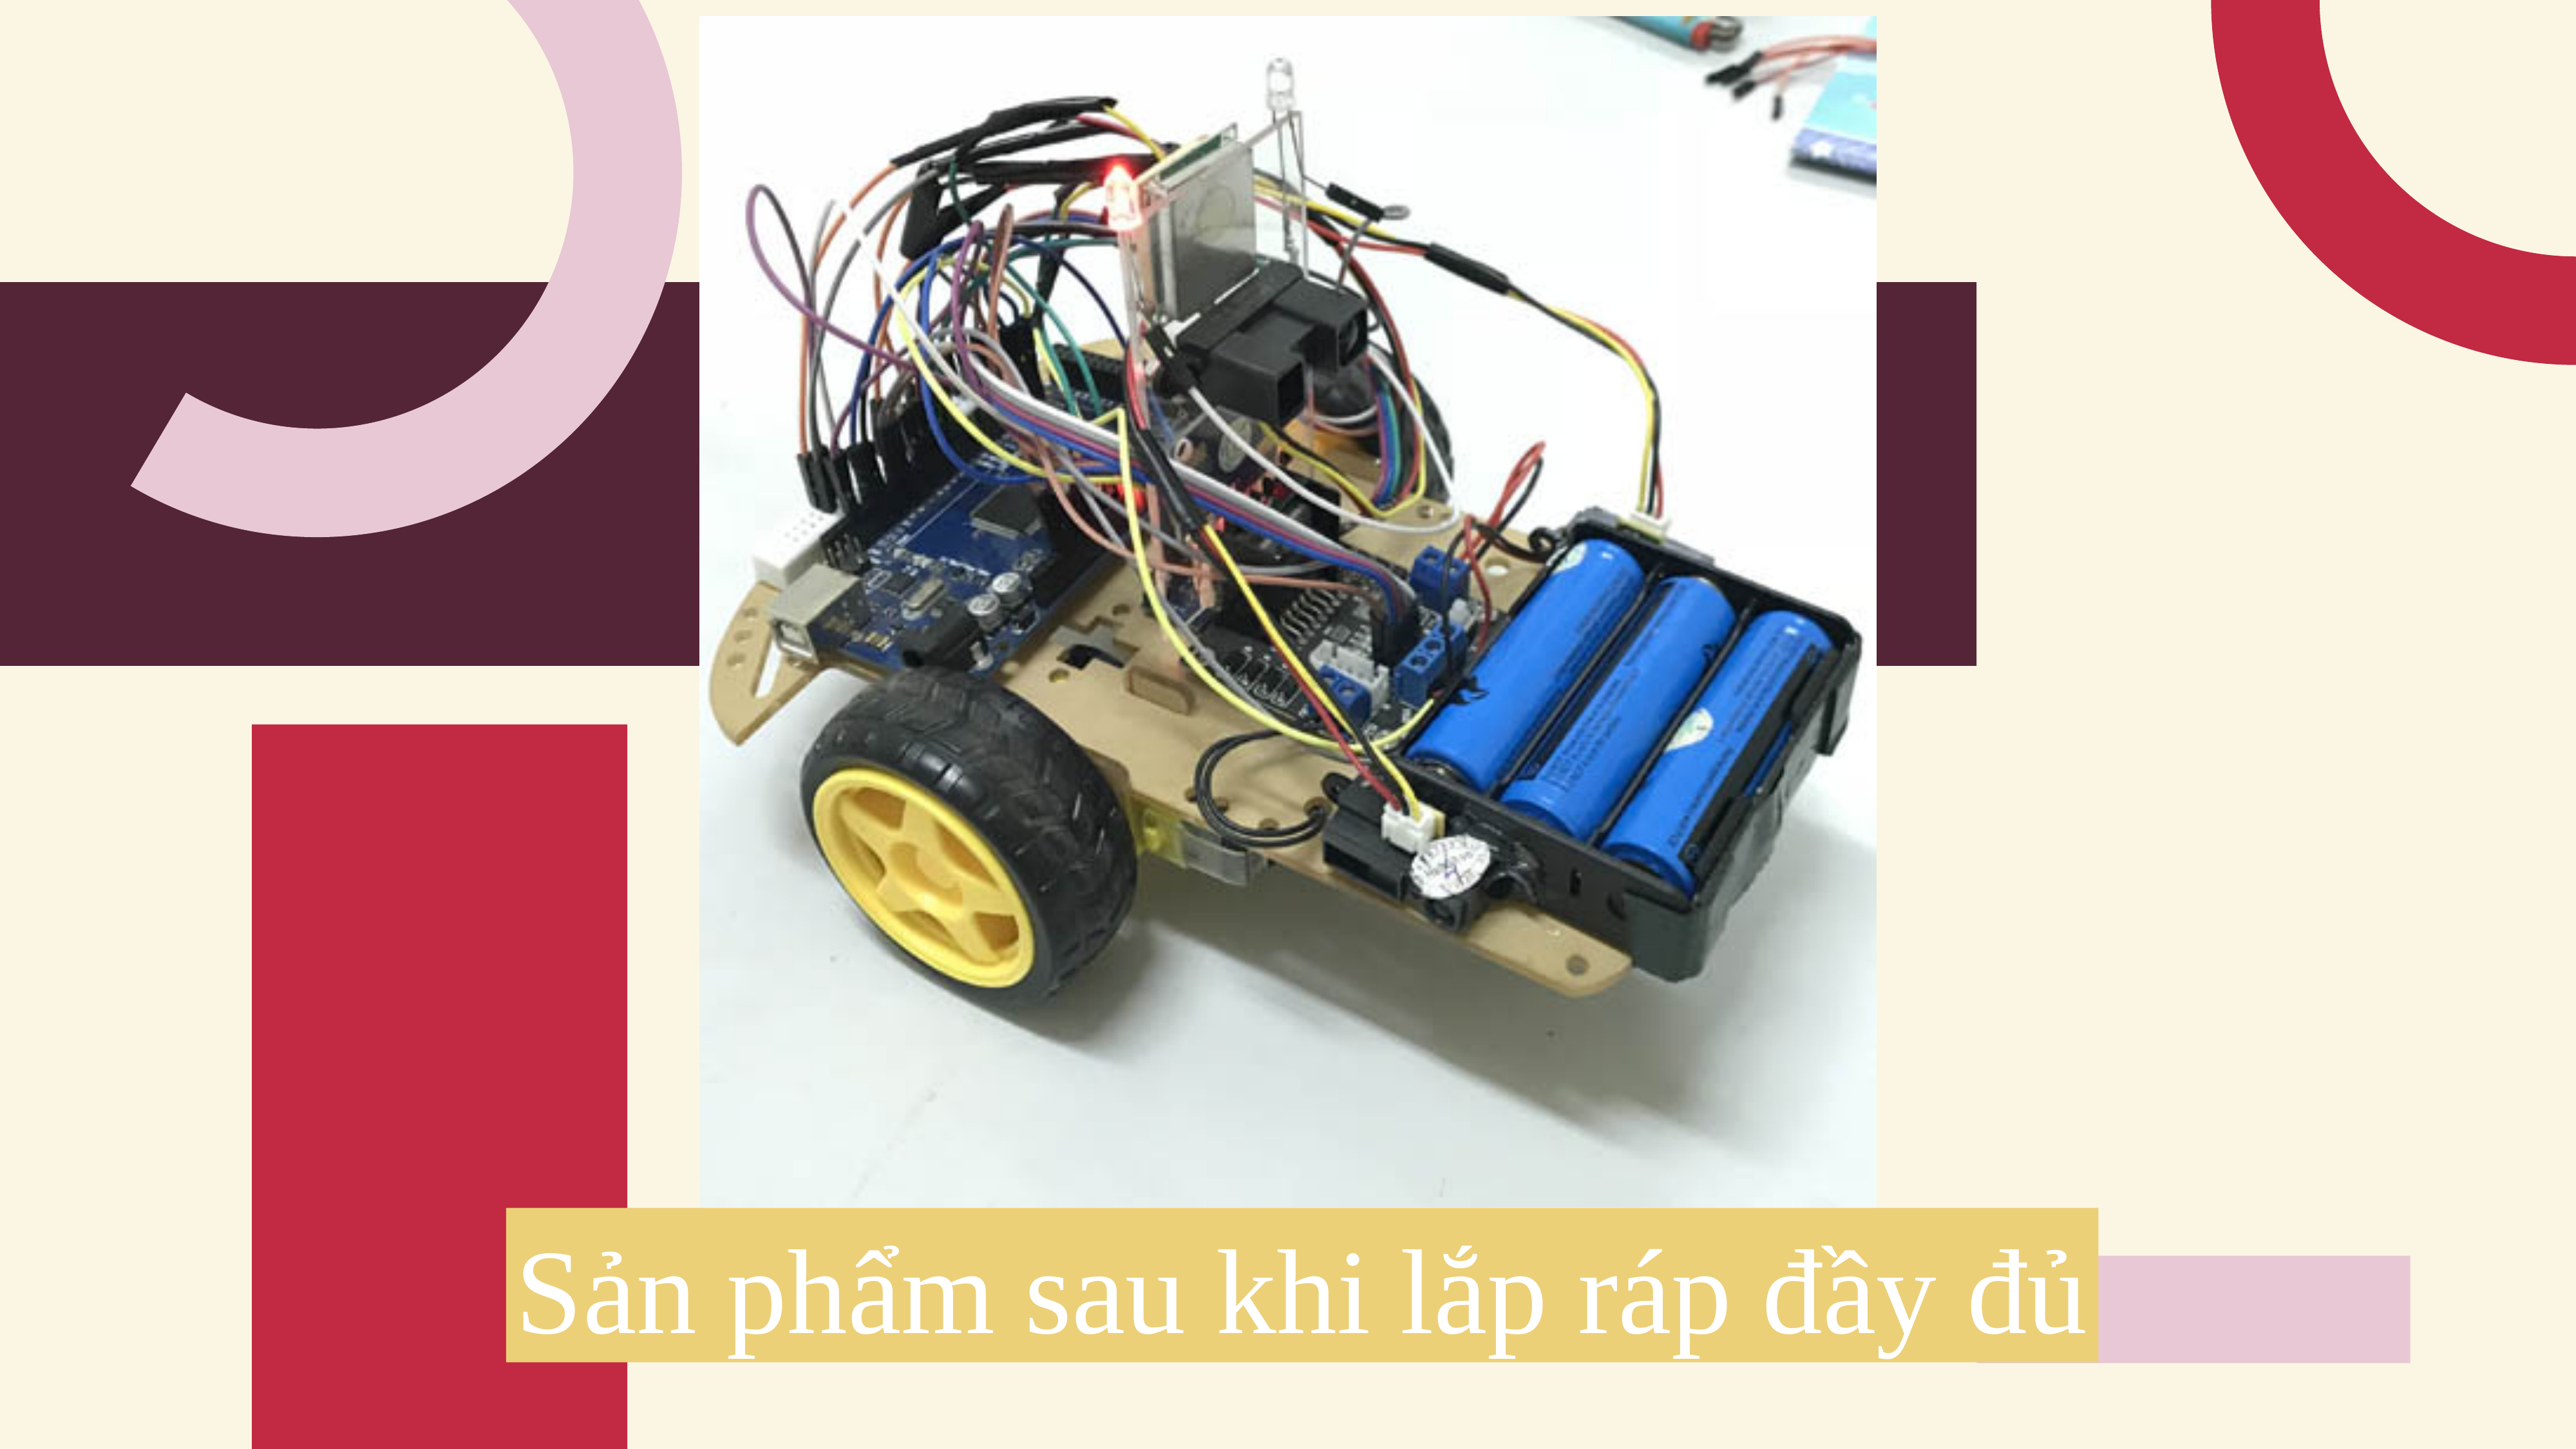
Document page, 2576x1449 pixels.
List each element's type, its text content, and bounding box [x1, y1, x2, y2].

text_box [1877, 282, 1977, 666]
text_box [251, 724, 628, 1449]
text_box Sản phẩm sau khi lắp ráp đầy đủ [506, 1208, 2099, 1363]
text_box [129, 0, 683, 538]
picture [699, 16, 1877, 1208]
text_box [1976, 1255, 2411, 1364]
text_box [0, 282, 699, 666]
text_box [2210, 0, 2576, 366]
